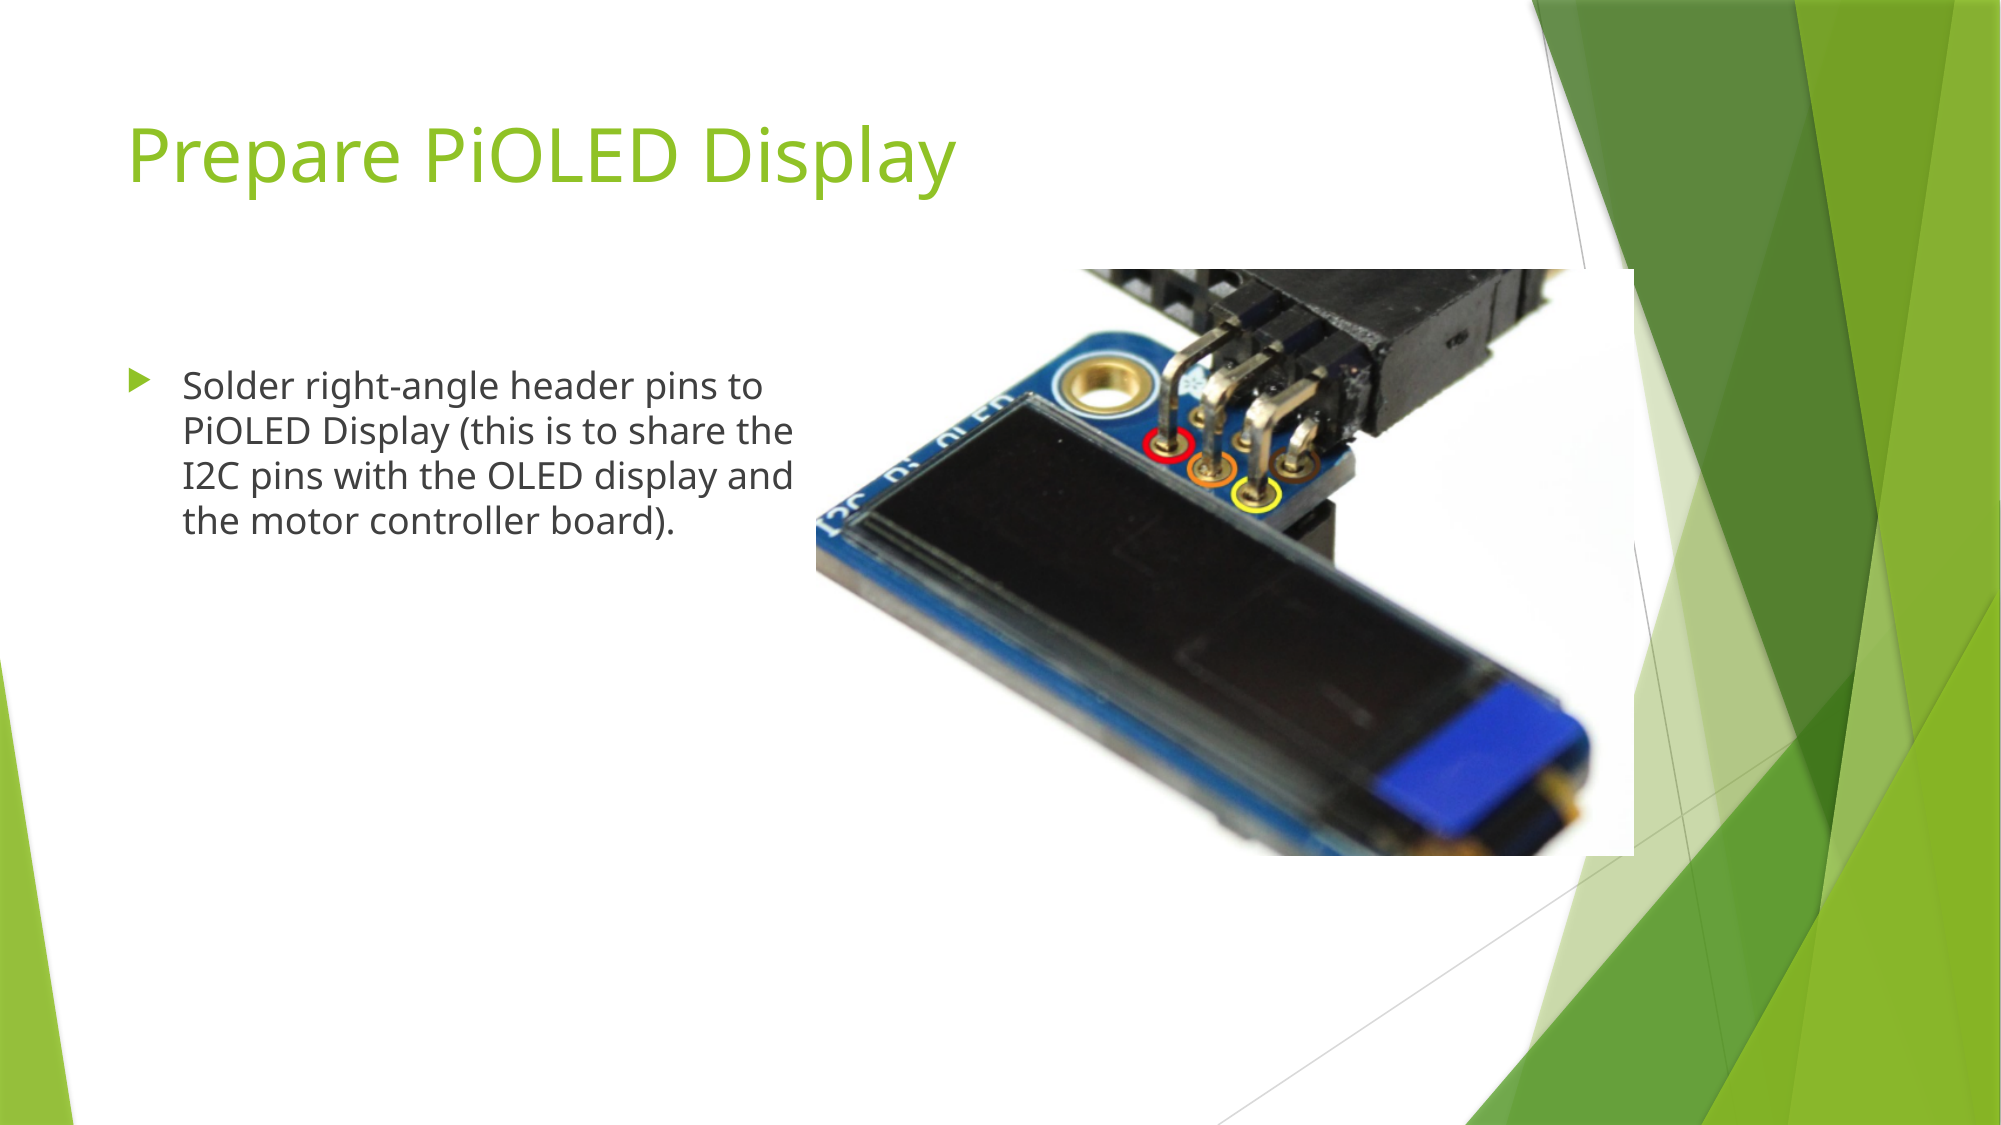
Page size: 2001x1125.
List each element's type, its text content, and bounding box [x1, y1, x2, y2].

text_box Solder right-angle header pins to PiOLED Display (this is to share the I2C pins with the OLED display and the motor controller board). [111, 354, 835, 991]
picture [815, 268, 1634, 856]
title Prepare PiOLED Display [111, 99, 1522, 317]
